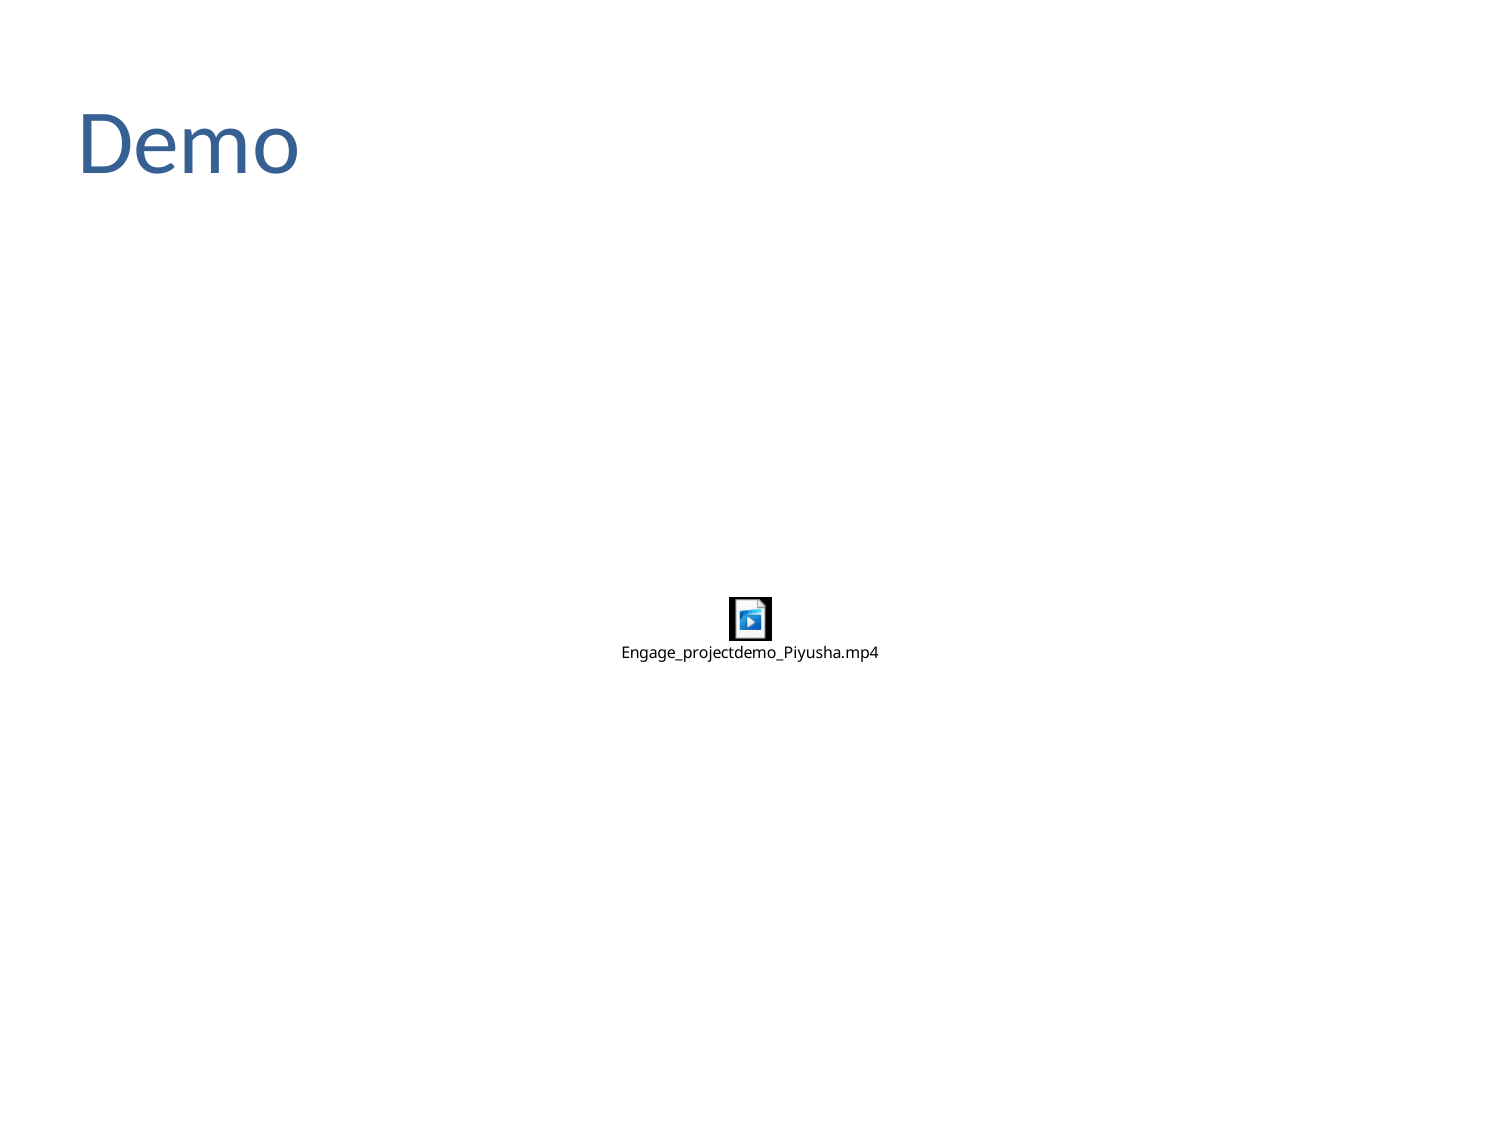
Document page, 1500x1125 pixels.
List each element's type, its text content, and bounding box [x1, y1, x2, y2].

text_box Demo [62, 74, 1458, 200]
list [597, 597, 903, 670]
